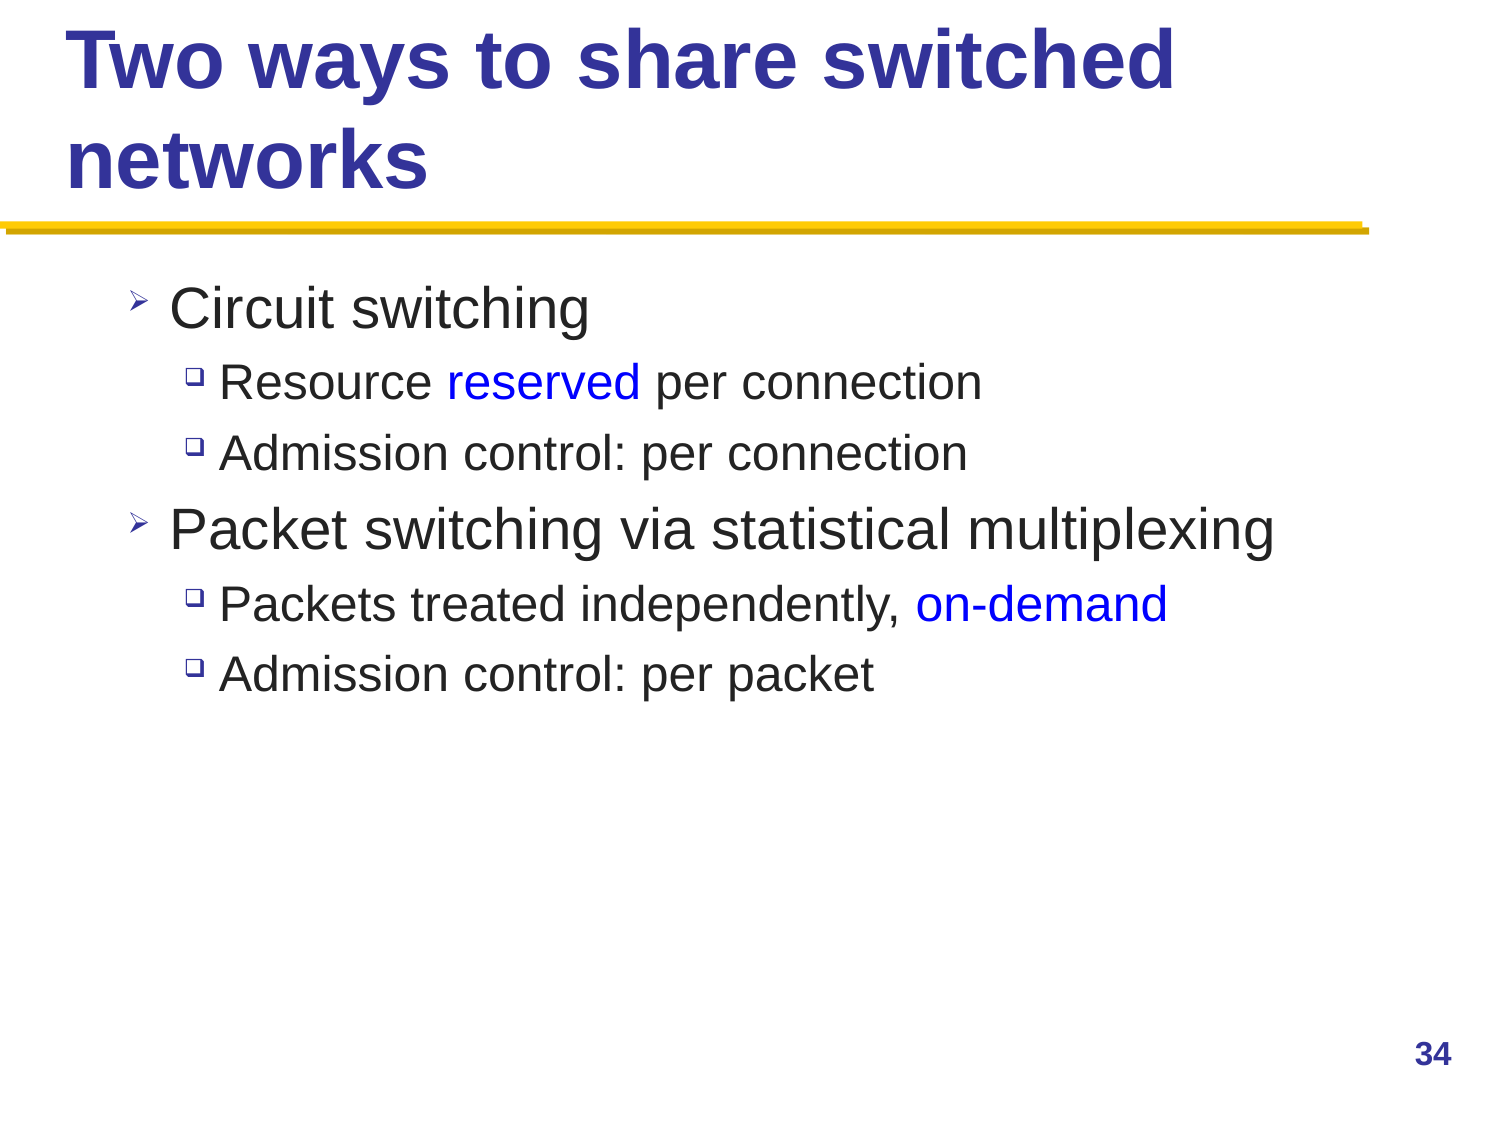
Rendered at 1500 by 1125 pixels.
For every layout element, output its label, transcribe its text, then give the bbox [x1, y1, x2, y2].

list Circuit switching Resource reserved per connection Admission control: per connection Packet switching via statistical multiplexing Packets treated independently, on-demand Admission control: per packet [112, 262, 1413, 988]
slide_number 34 [1400, 1025, 1500, 1100]
title Two ways to share switched networks [49, 24, 1451, 213]
